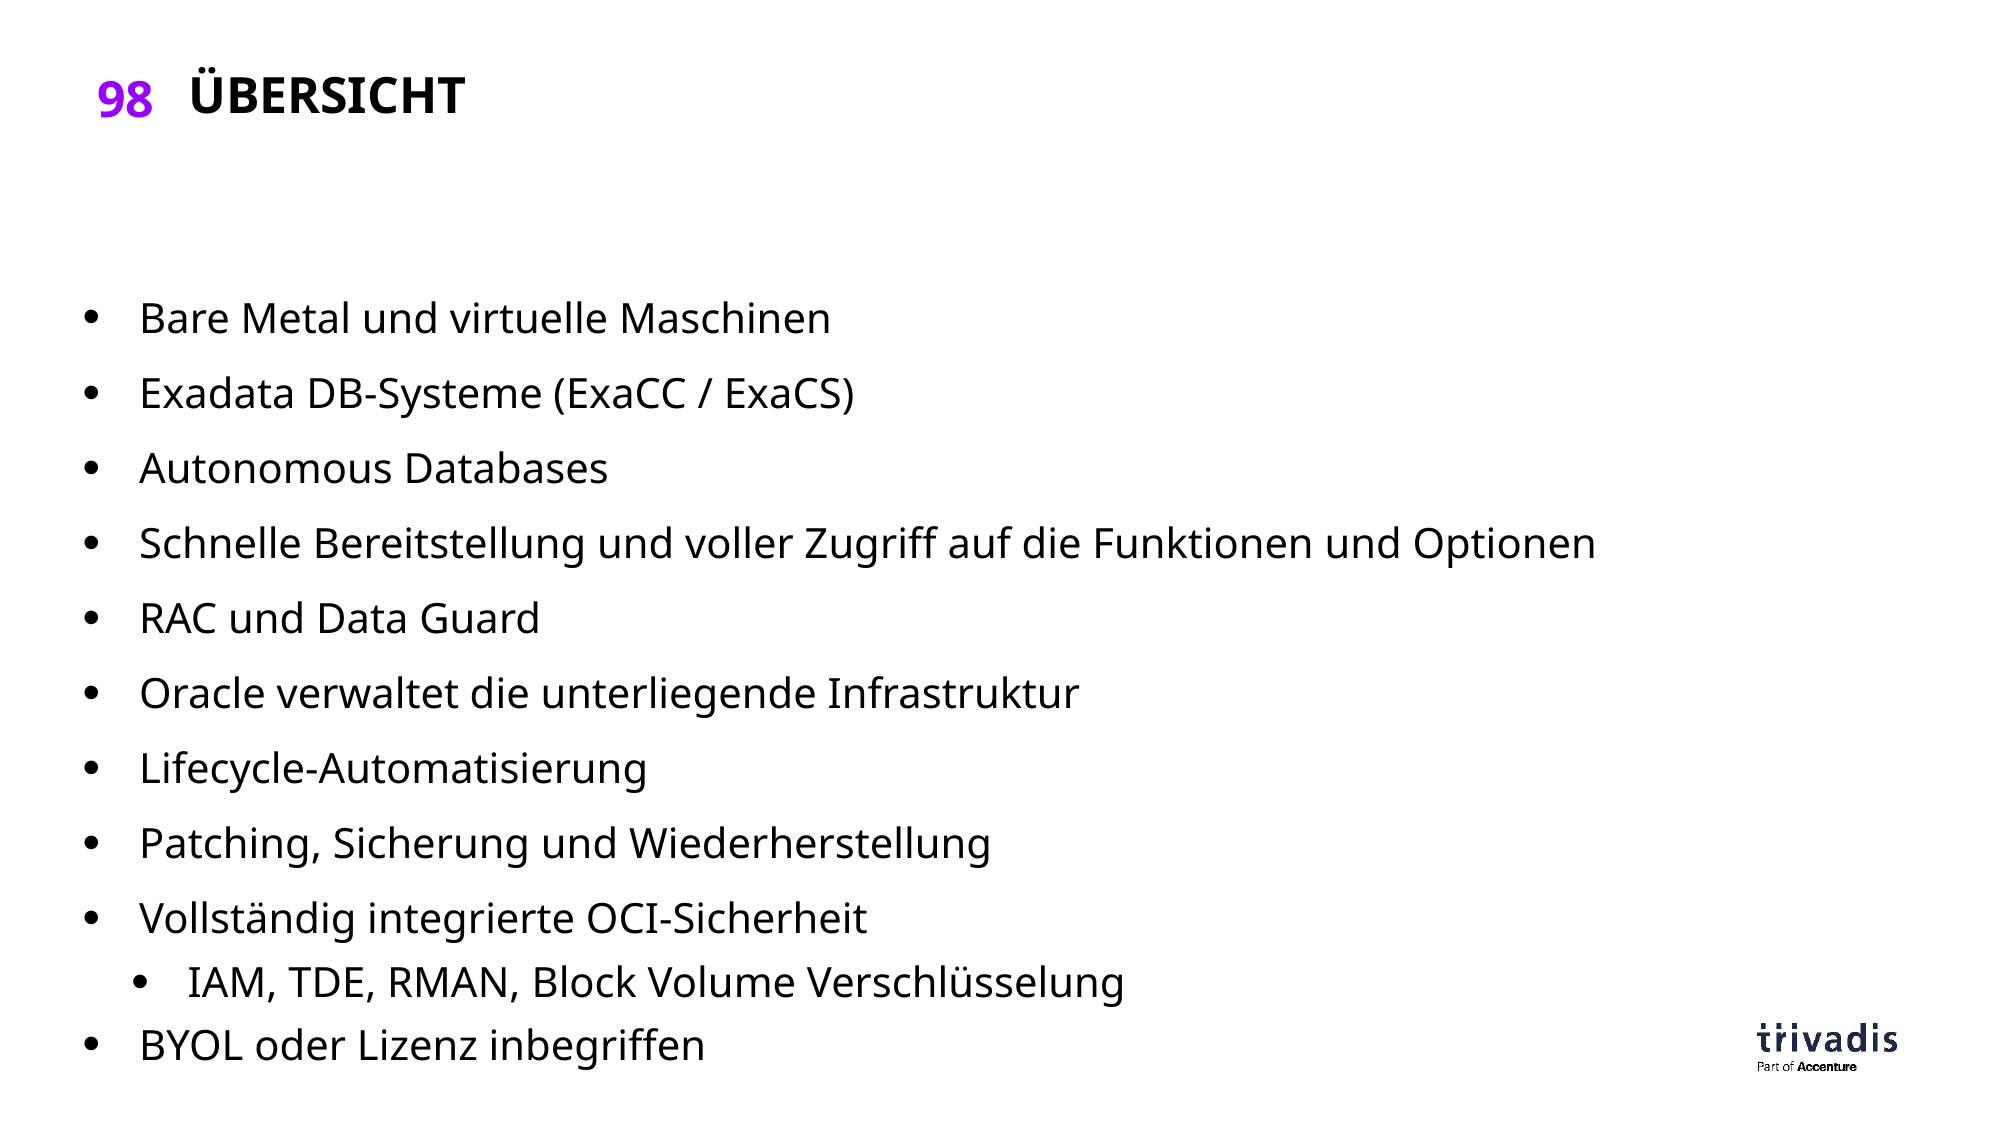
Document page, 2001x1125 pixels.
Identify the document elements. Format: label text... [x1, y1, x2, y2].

picture [1757, 1062, 1897, 1071]
title übersicht [170, 63, 1933, 136]
list Bare Metal und virtuelle Maschinen Exadata DB-Systeme (ExaCC / ExaCS) Autonomous Databases Schnelle Bereitstellung und voller Zugriff auf die Funktionen und Optionen RAC und Data Guard Oracle verwaltet die unterliegende Infrastruktur Lifecycle-Automatisierung Patching, Sicherung und Wiederherstellung Vollständig integrierte OCI-Sicherheit IAM, TDE, RMAN, Block Volume Verschlüsselung BYOL oder Lizenz inbegriffen [65, 284, 1933, 1062]
